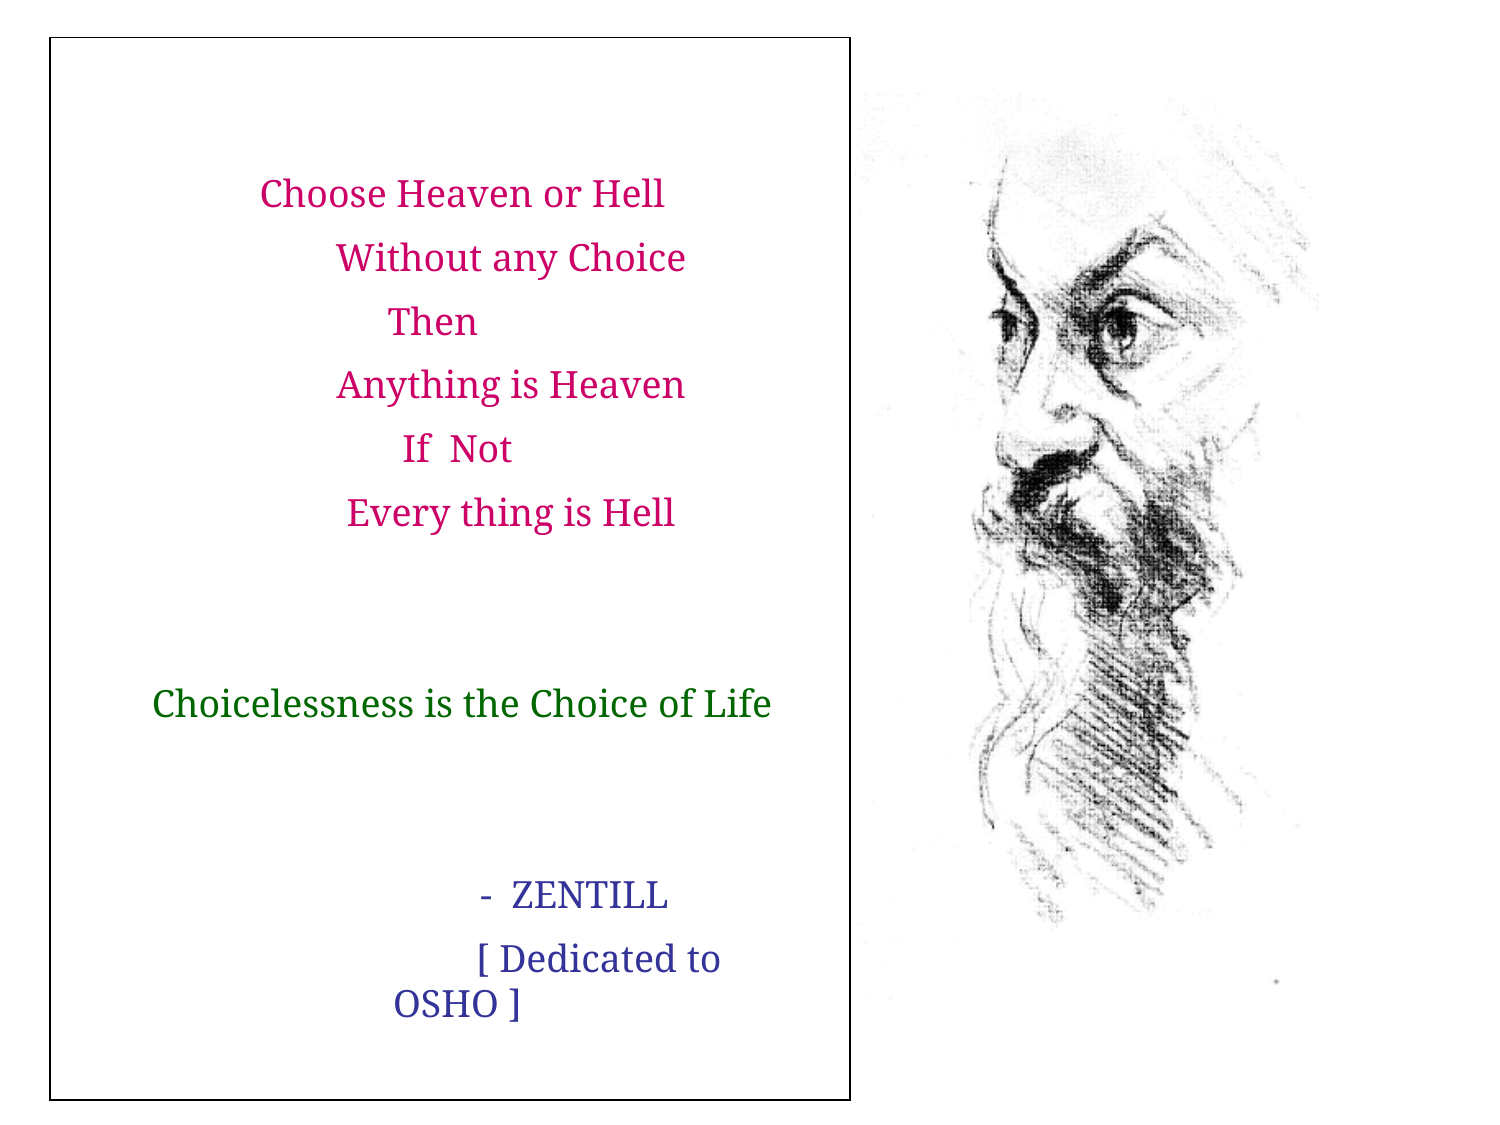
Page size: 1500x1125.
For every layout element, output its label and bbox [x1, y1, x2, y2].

text_box [49, 37, 851, 1101]
list [854, 91, 1319, 1001]
